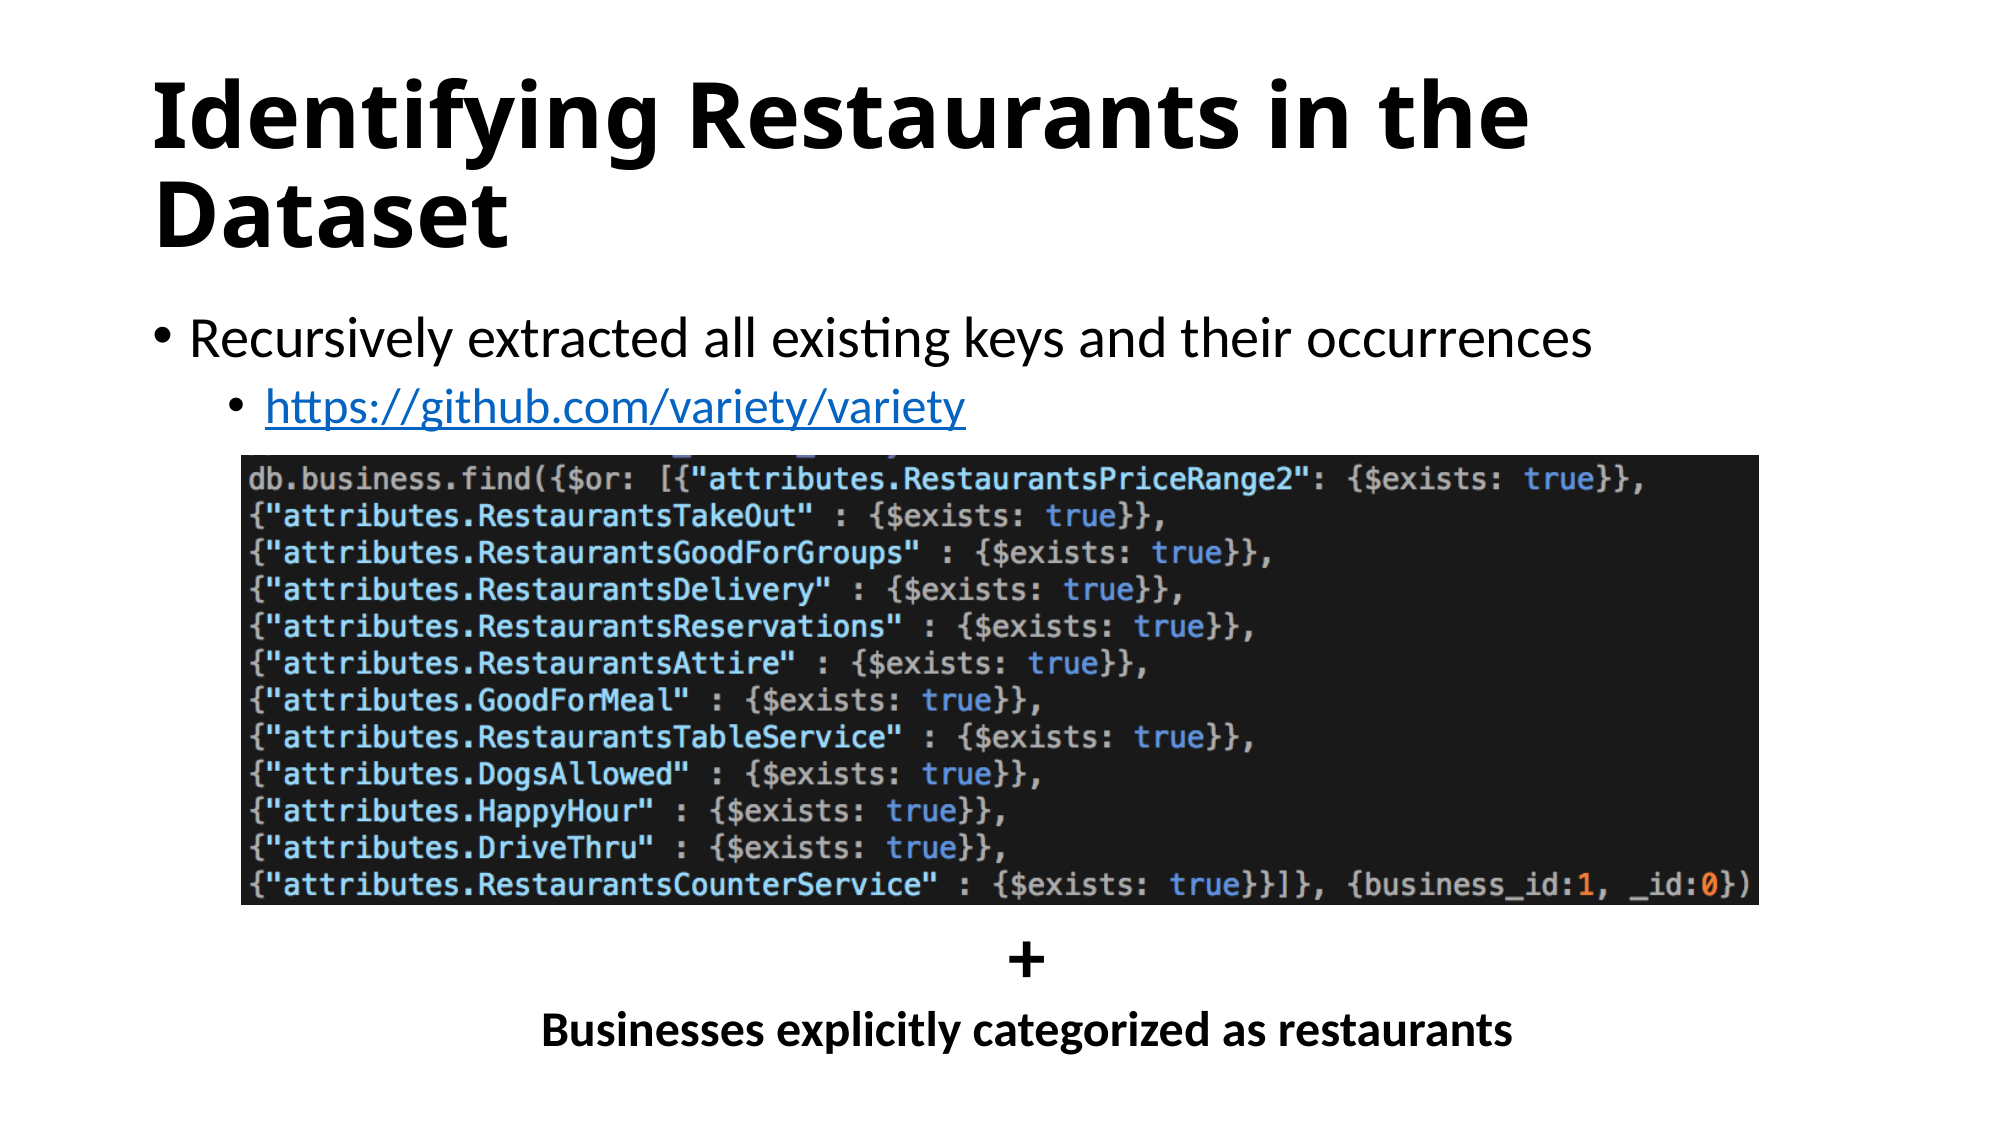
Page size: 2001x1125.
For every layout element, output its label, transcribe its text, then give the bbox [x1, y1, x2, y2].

list Recursively extracted all existing keys and their occurrences https://github.com/variety/variety [137, 299, 1863, 1014]
text_box Businesses explicitly categorized as restaurants [494, 989, 1561, 1064]
text_box + [708, 905, 1347, 989]
title Identifying Restaurants in the Dataset [137, 59, 1863, 278]
picture [241, 455, 1759, 905]
